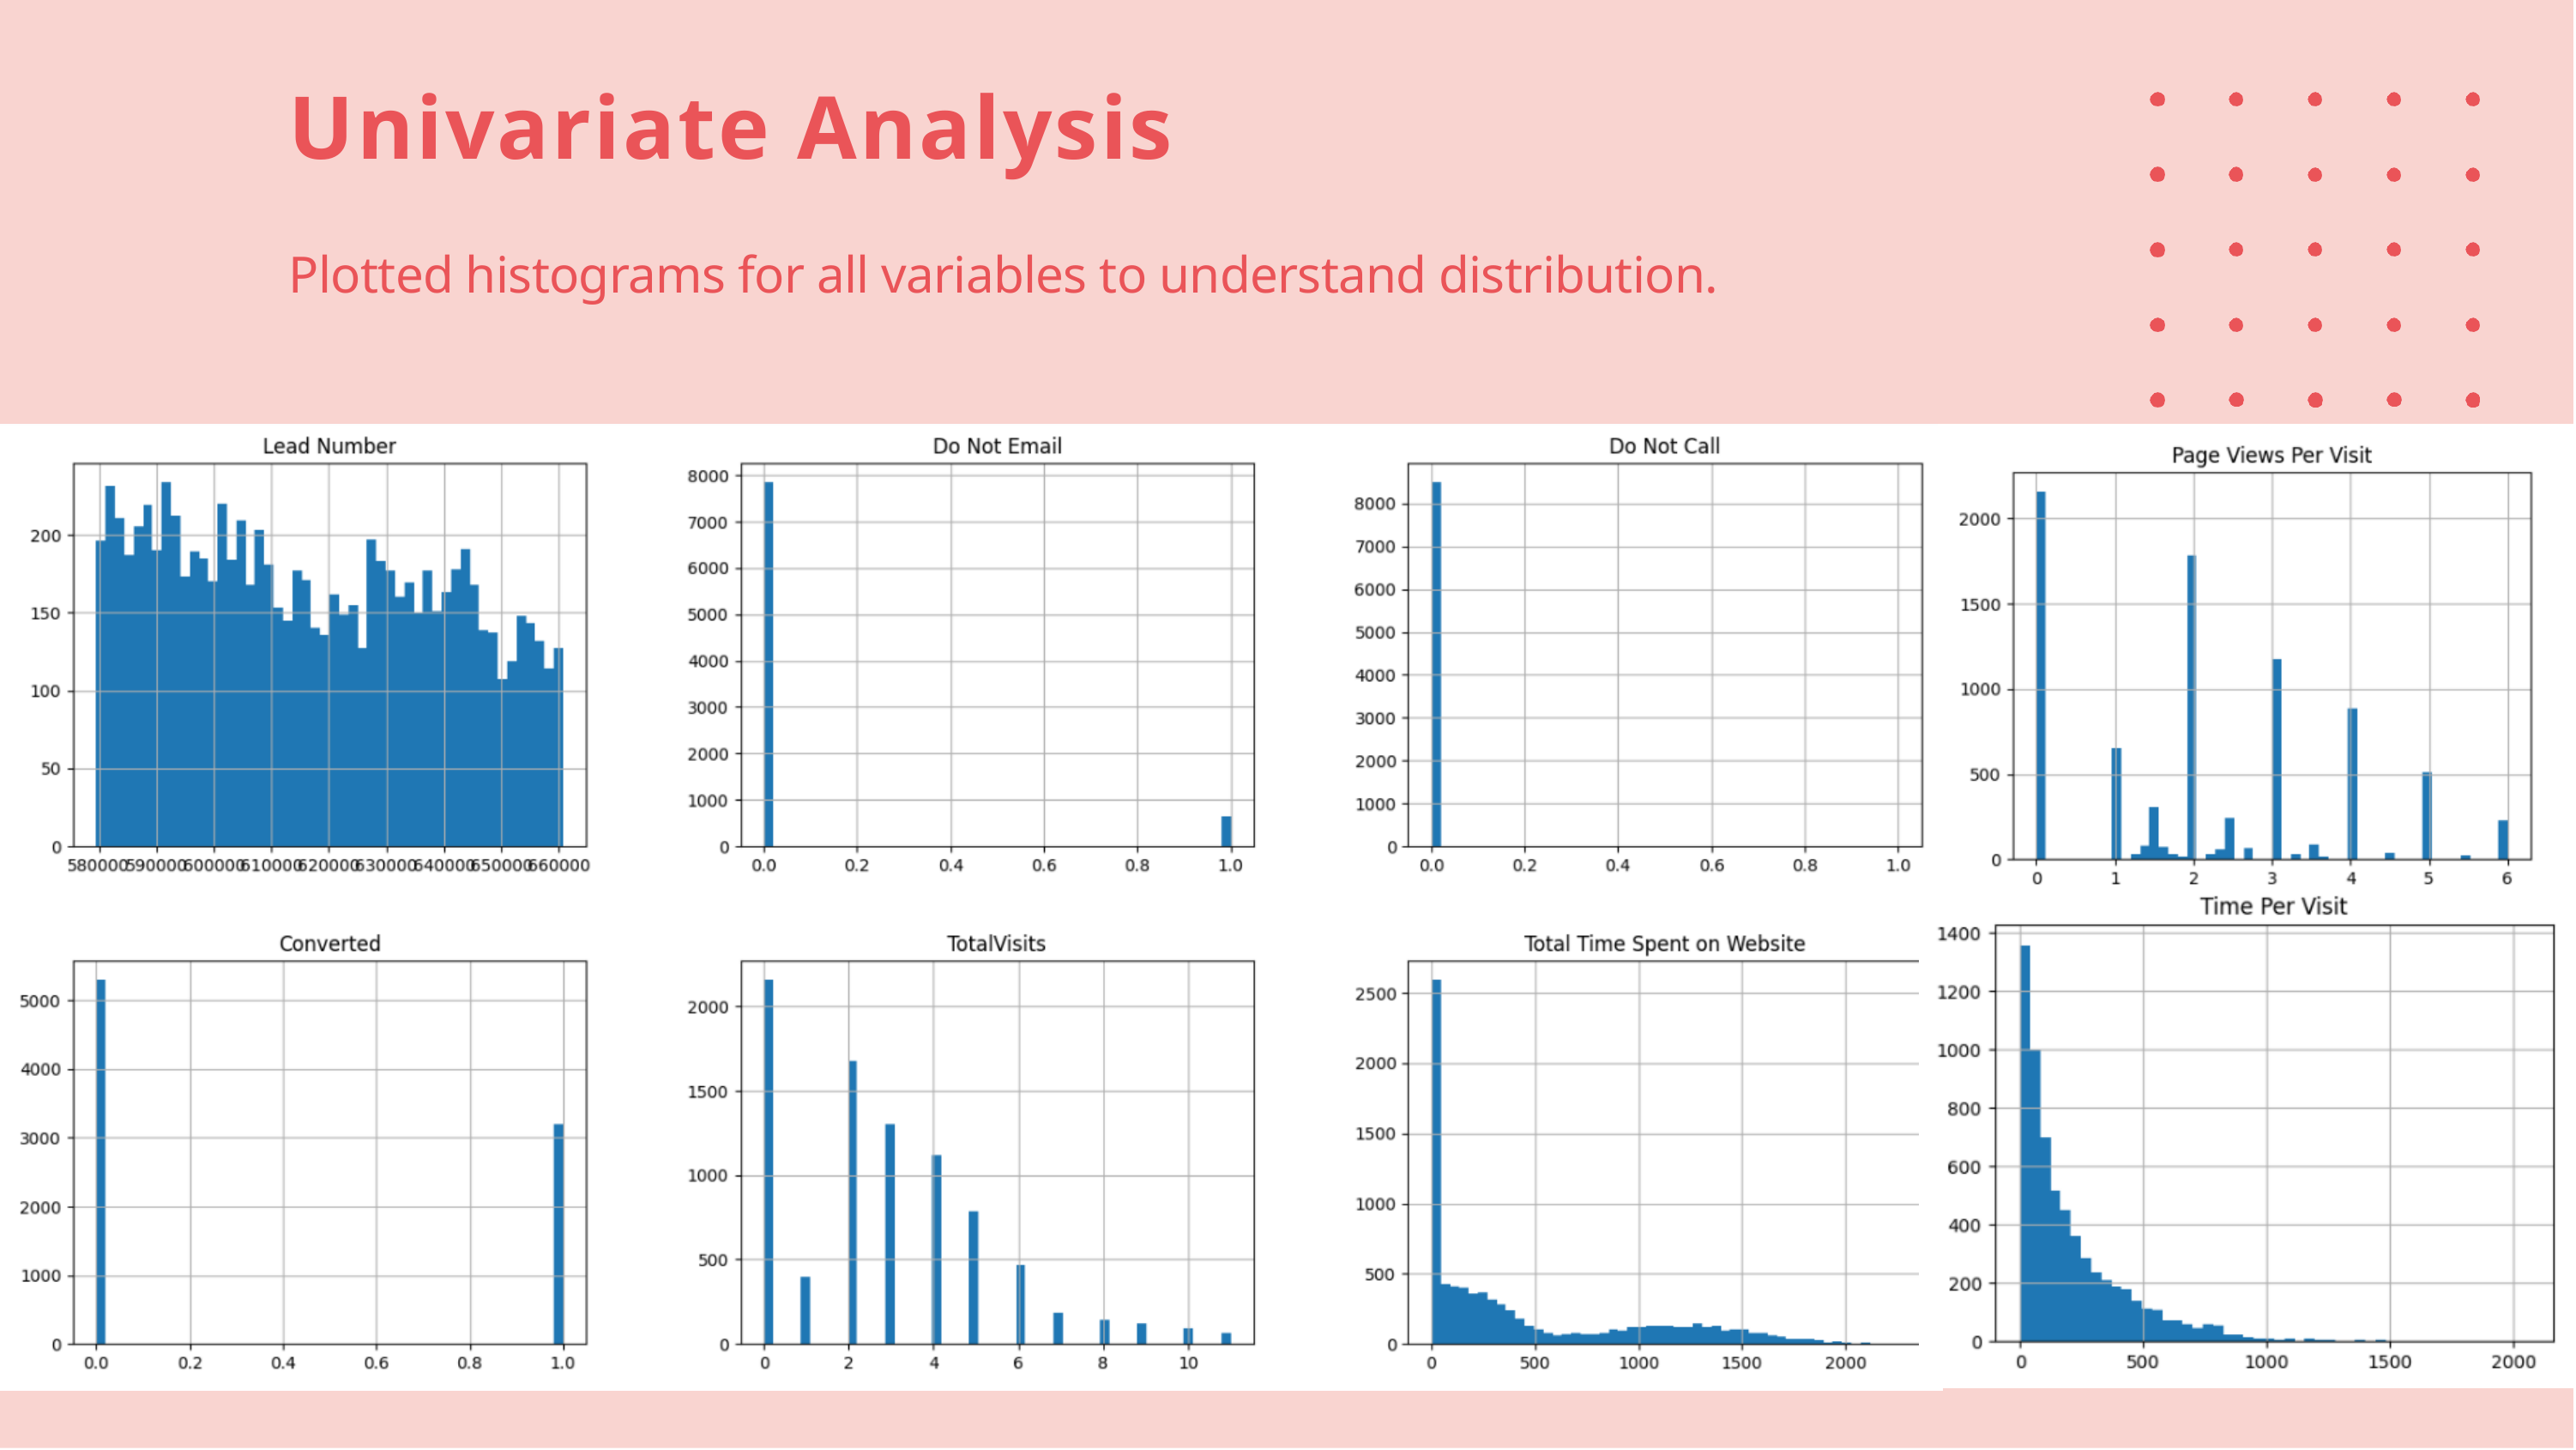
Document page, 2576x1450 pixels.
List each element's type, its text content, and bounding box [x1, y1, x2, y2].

picture [2464, 91, 2480, 106]
picture [2150, 242, 2165, 257]
picture [2229, 317, 2243, 332]
picture [2307, 317, 2322, 332]
picture [2150, 317, 2165, 332]
picture [2386, 166, 2401, 182]
picture [2464, 392, 2481, 408]
picture [2150, 392, 2165, 408]
picture [2386, 91, 2401, 106]
picture [2150, 166, 2165, 182]
picture [2464, 317, 2480, 332]
picture [2307, 242, 2322, 257]
picture [2229, 166, 2243, 182]
picture [2386, 317, 2401, 332]
picture [2307, 166, 2322, 182]
picture [2229, 91, 2243, 106]
picture [2228, 392, 2244, 408]
picture [2307, 91, 2322, 106]
picture [2464, 166, 2480, 182]
text_box Plotted histograms for all variables to understand distribution. [1397, 244, 1835, 305]
title Univariate Analysis [287, 70, 1397, 315]
picture [2464, 242, 2480, 257]
picture [2386, 392, 2402, 408]
picture [2386, 242, 2401, 257]
picture [2150, 91, 2165, 106]
picture [2229, 242, 2243, 257]
picture [0, 424, 2576, 1392]
picture [2307, 392, 2323, 408]
